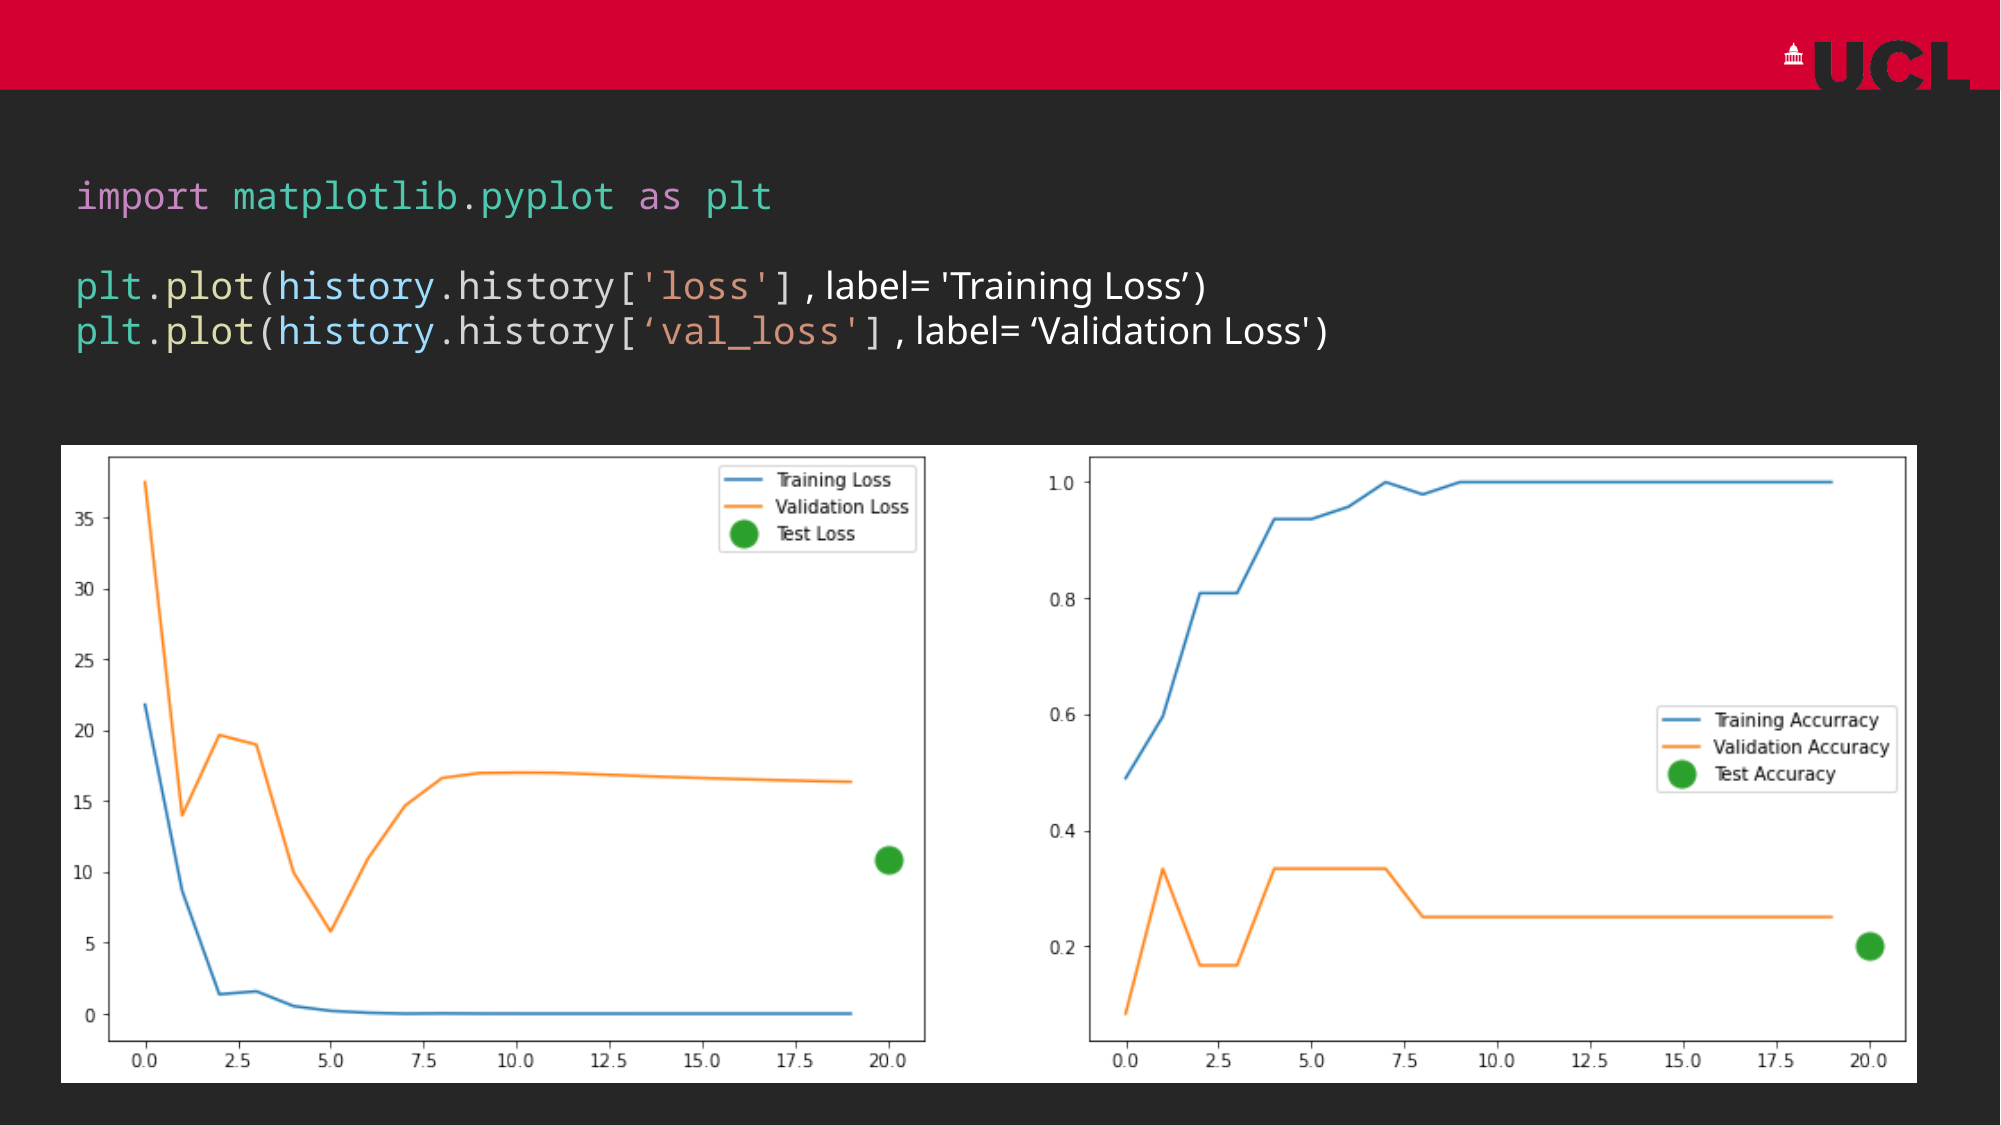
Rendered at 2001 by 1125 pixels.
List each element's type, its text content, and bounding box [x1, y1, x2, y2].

picture [0, 0, 2001, 90]
picture [60, 444, 1918, 1084]
text_box import matplotlib.pyplot as plt plt.plot(history.history['loss'] , label= 'Training Loss’) plt.plot(history.history[‘val_loss'] , label= ‘Validation Loss') [60, 164, 1679, 404]
